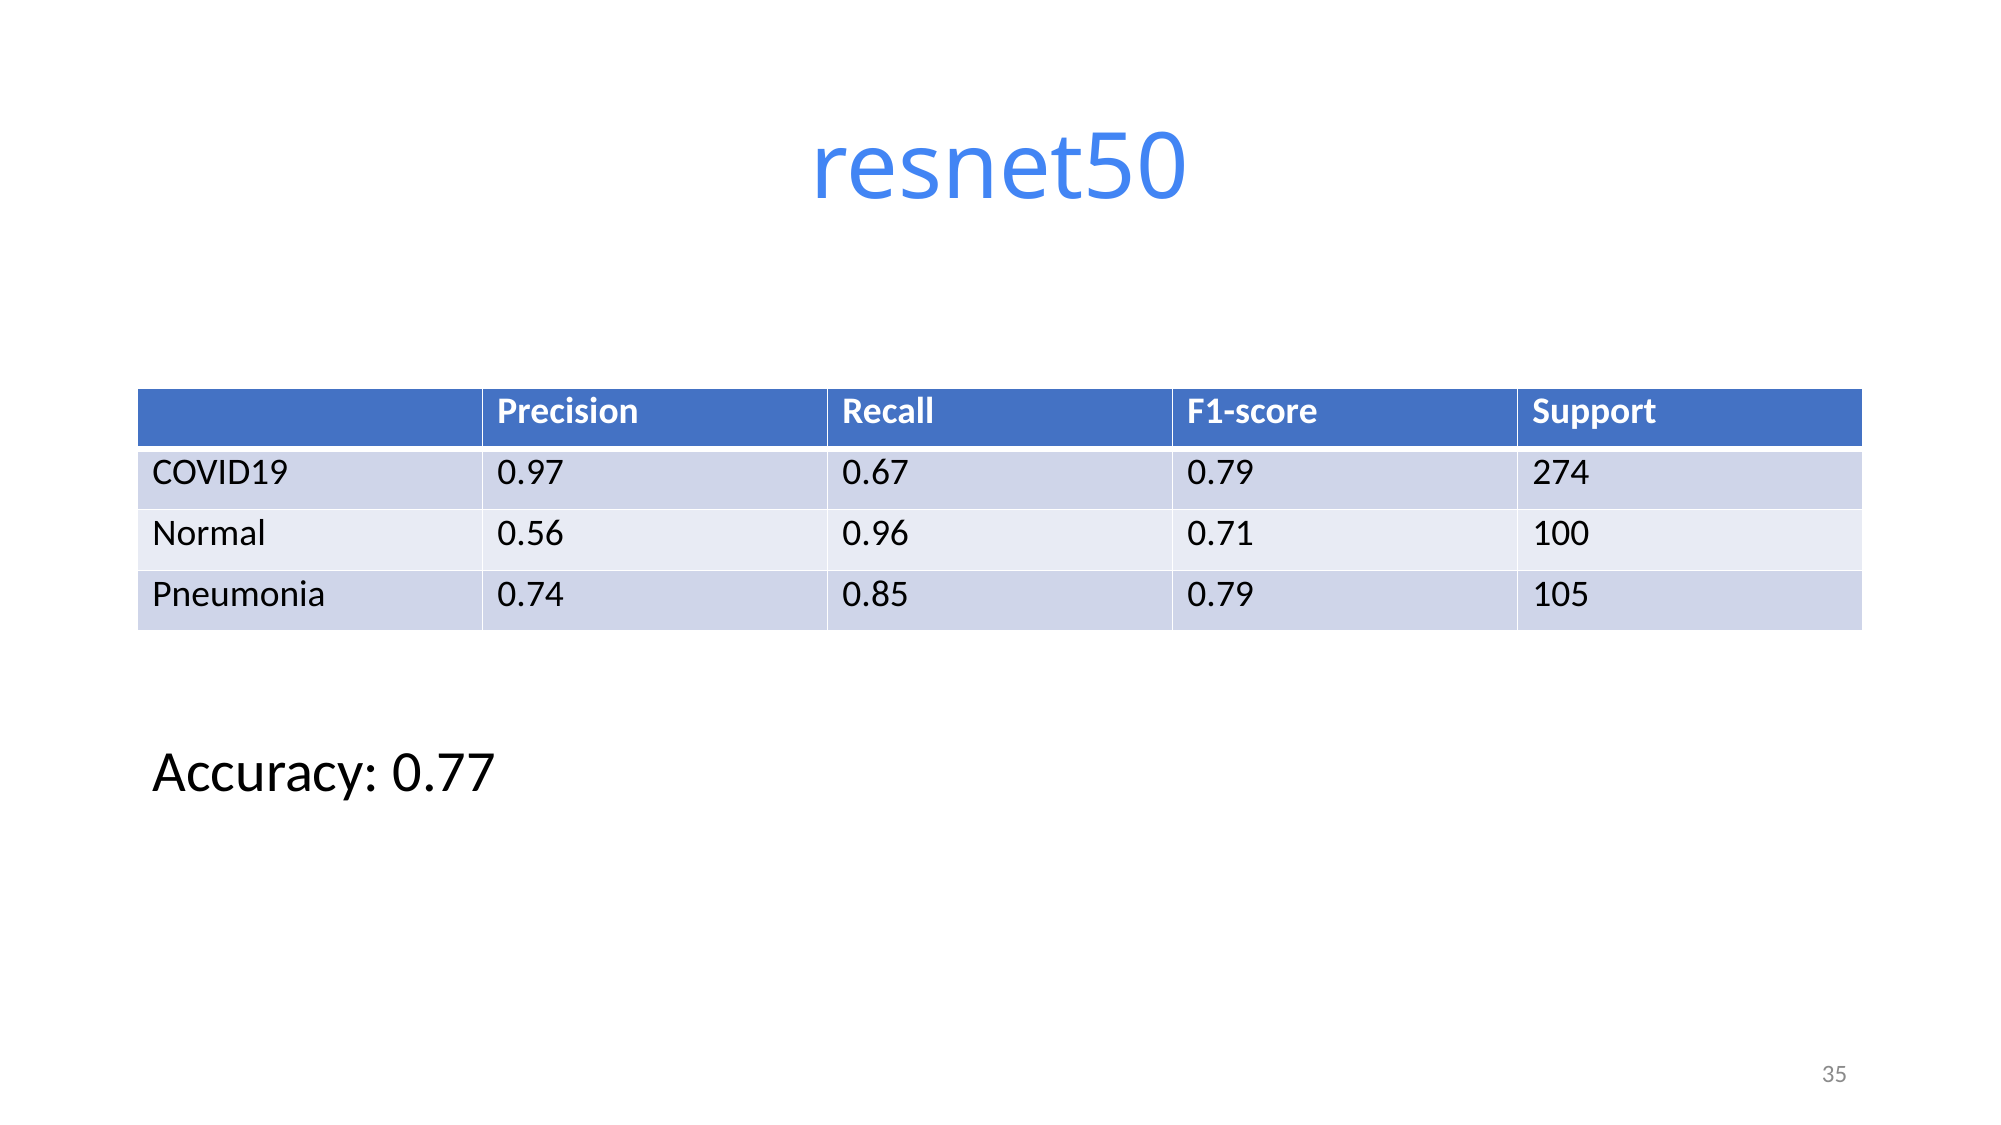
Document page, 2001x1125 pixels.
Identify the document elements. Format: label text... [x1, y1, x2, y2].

table_header Support [1518, 389, 1862, 446]
table_cell 0.79 [1173, 452, 1517, 509]
table_header Precision [483, 389, 827, 446]
table_cell 0.56 [483, 510, 827, 570]
table_cell Normal [138, 510, 482, 570]
table_cell 0.79 [1173, 571, 1517, 630]
table_header [138, 389, 482, 446]
table_cell 0.85 [828, 571, 1172, 630]
table_cell 0.97 [483, 452, 827, 509]
table_cell 0.67 [828, 452, 1172, 509]
table_header F1-score [1173, 389, 1517, 446]
table_cell 0.71 [1173, 510, 1517, 570]
table_header Recall [828, 389, 1172, 446]
table_cell 274 [1518, 452, 1862, 509]
title resnet50 [137, 59, 1863, 278]
table_cell 100 [1518, 510, 1862, 570]
table_cell COVID19 [138, 452, 482, 509]
text_box Accuracy: 0.77 [137, 741, 1804, 1014]
table_cell 105 [1518, 571, 1862, 630]
table_cell 0.74 [483, 571, 827, 630]
table_cell Pneumonia [138, 571, 482, 630]
slide_number 34 [1412, 1042, 1863, 1103]
table_cell 0.96 [828, 510, 1172, 570]
